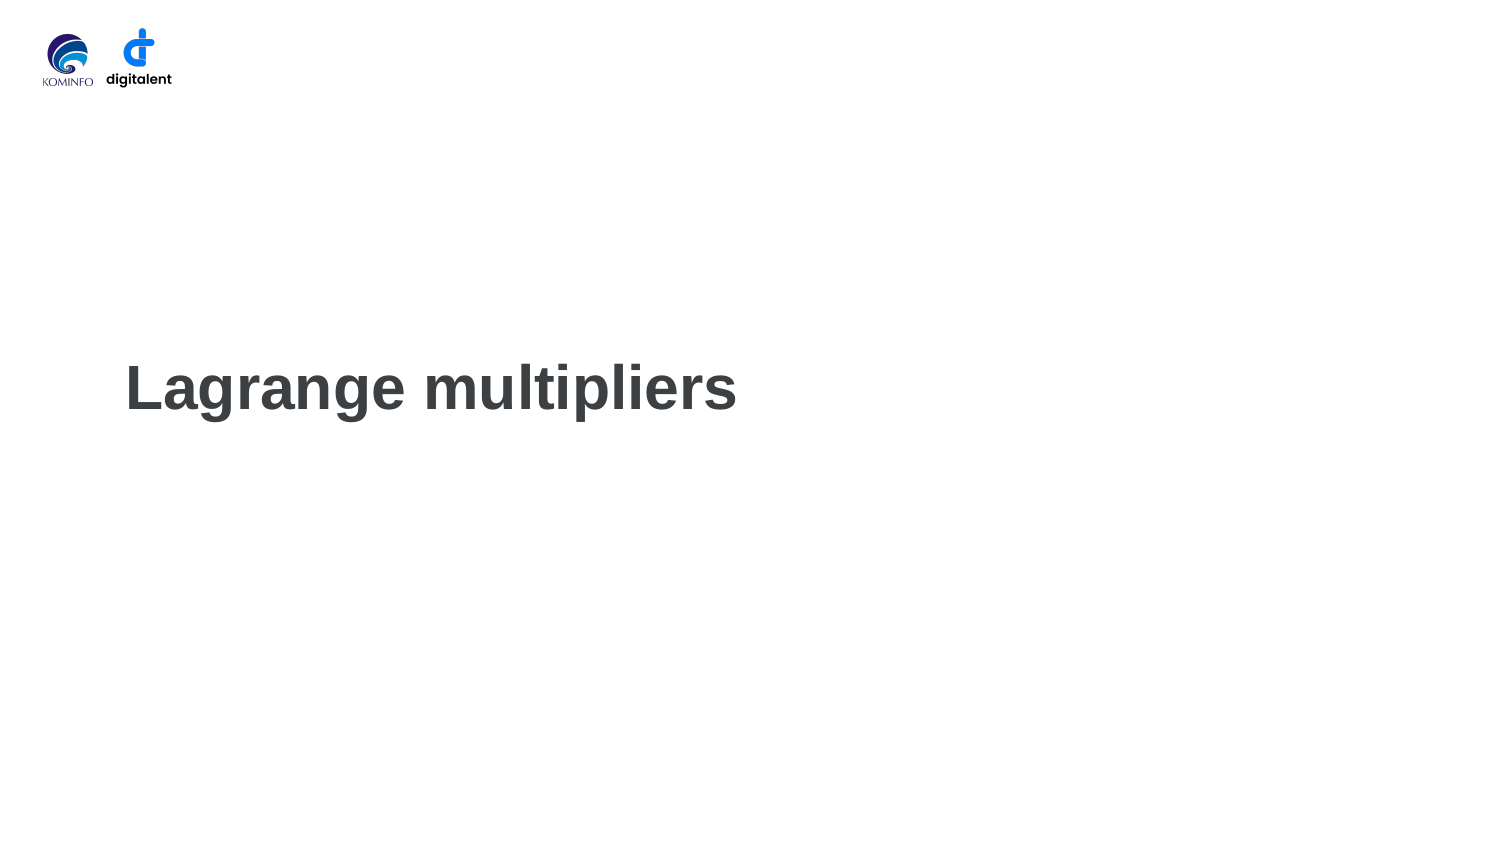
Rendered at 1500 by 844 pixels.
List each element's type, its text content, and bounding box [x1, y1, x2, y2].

picture [43, 0, 218, 140]
title Lagrange multipliers [125, 132, 817, 422]
